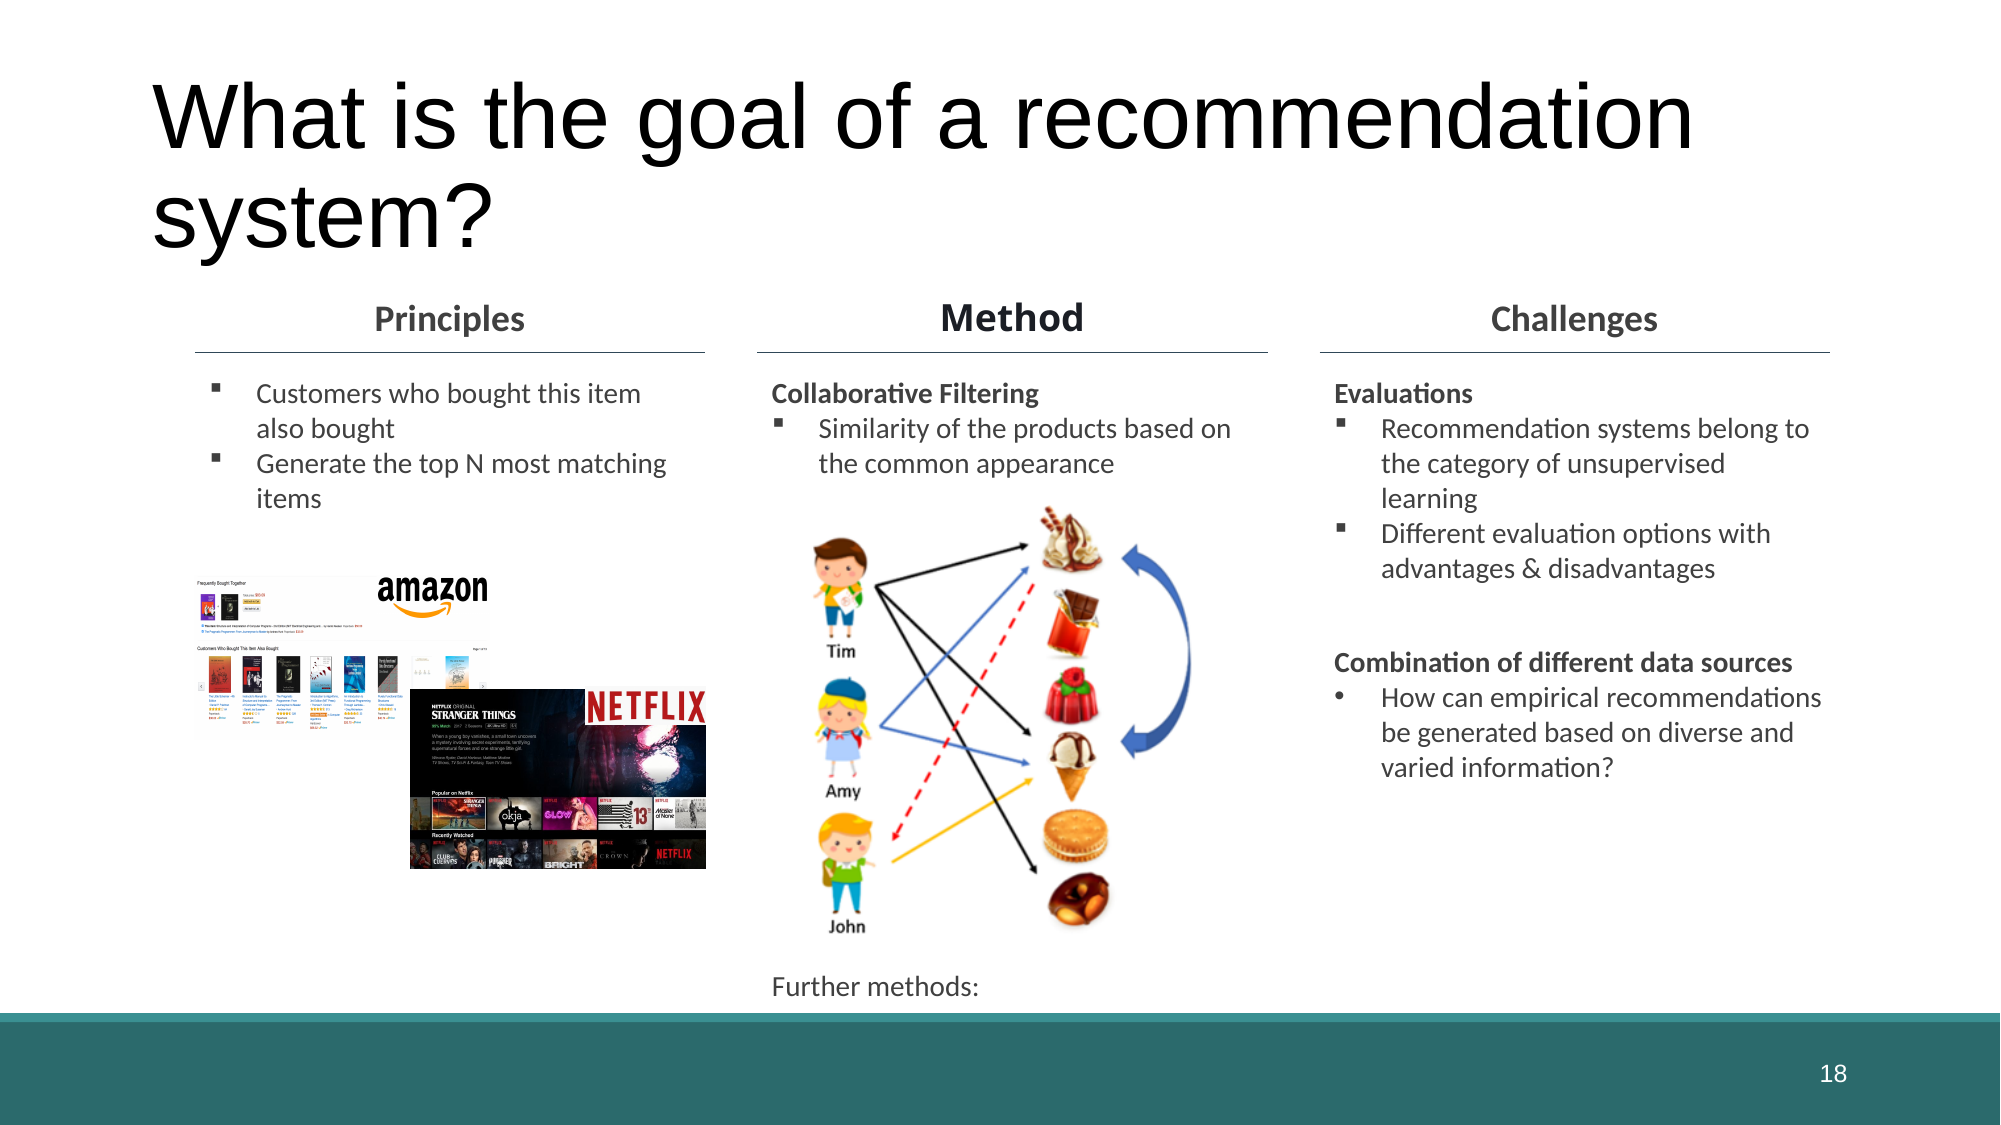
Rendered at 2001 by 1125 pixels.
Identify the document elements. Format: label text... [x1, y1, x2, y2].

text_box Collaborative Filtering Similarity of the products based on the common appearance [757, 367, 1268, 487]
text_box Customers who bought this item also bought Generate the top N most matching items [194, 367, 706, 522]
picture [806, 505, 1194, 940]
text_box Combination of different data sources How can empirical recommendations be generated based on diverse and varied information? [1319, 635, 1863, 791]
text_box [1319, 279, 1831, 353]
slide_number 18 [1412, 1042, 1863, 1103]
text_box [194, 279, 706, 353]
text_box Evaluations Recommendation systems belong to the category of unsupervised learning Different evaluation options with advantages & disadvantages [1319, 367, 1831, 592]
text_box Further methods: [757, 960, 1268, 1010]
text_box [194, 575, 706, 869]
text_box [757, 279, 1268, 353]
title What is the goal of a recommendation system? [137, 59, 1863, 278]
